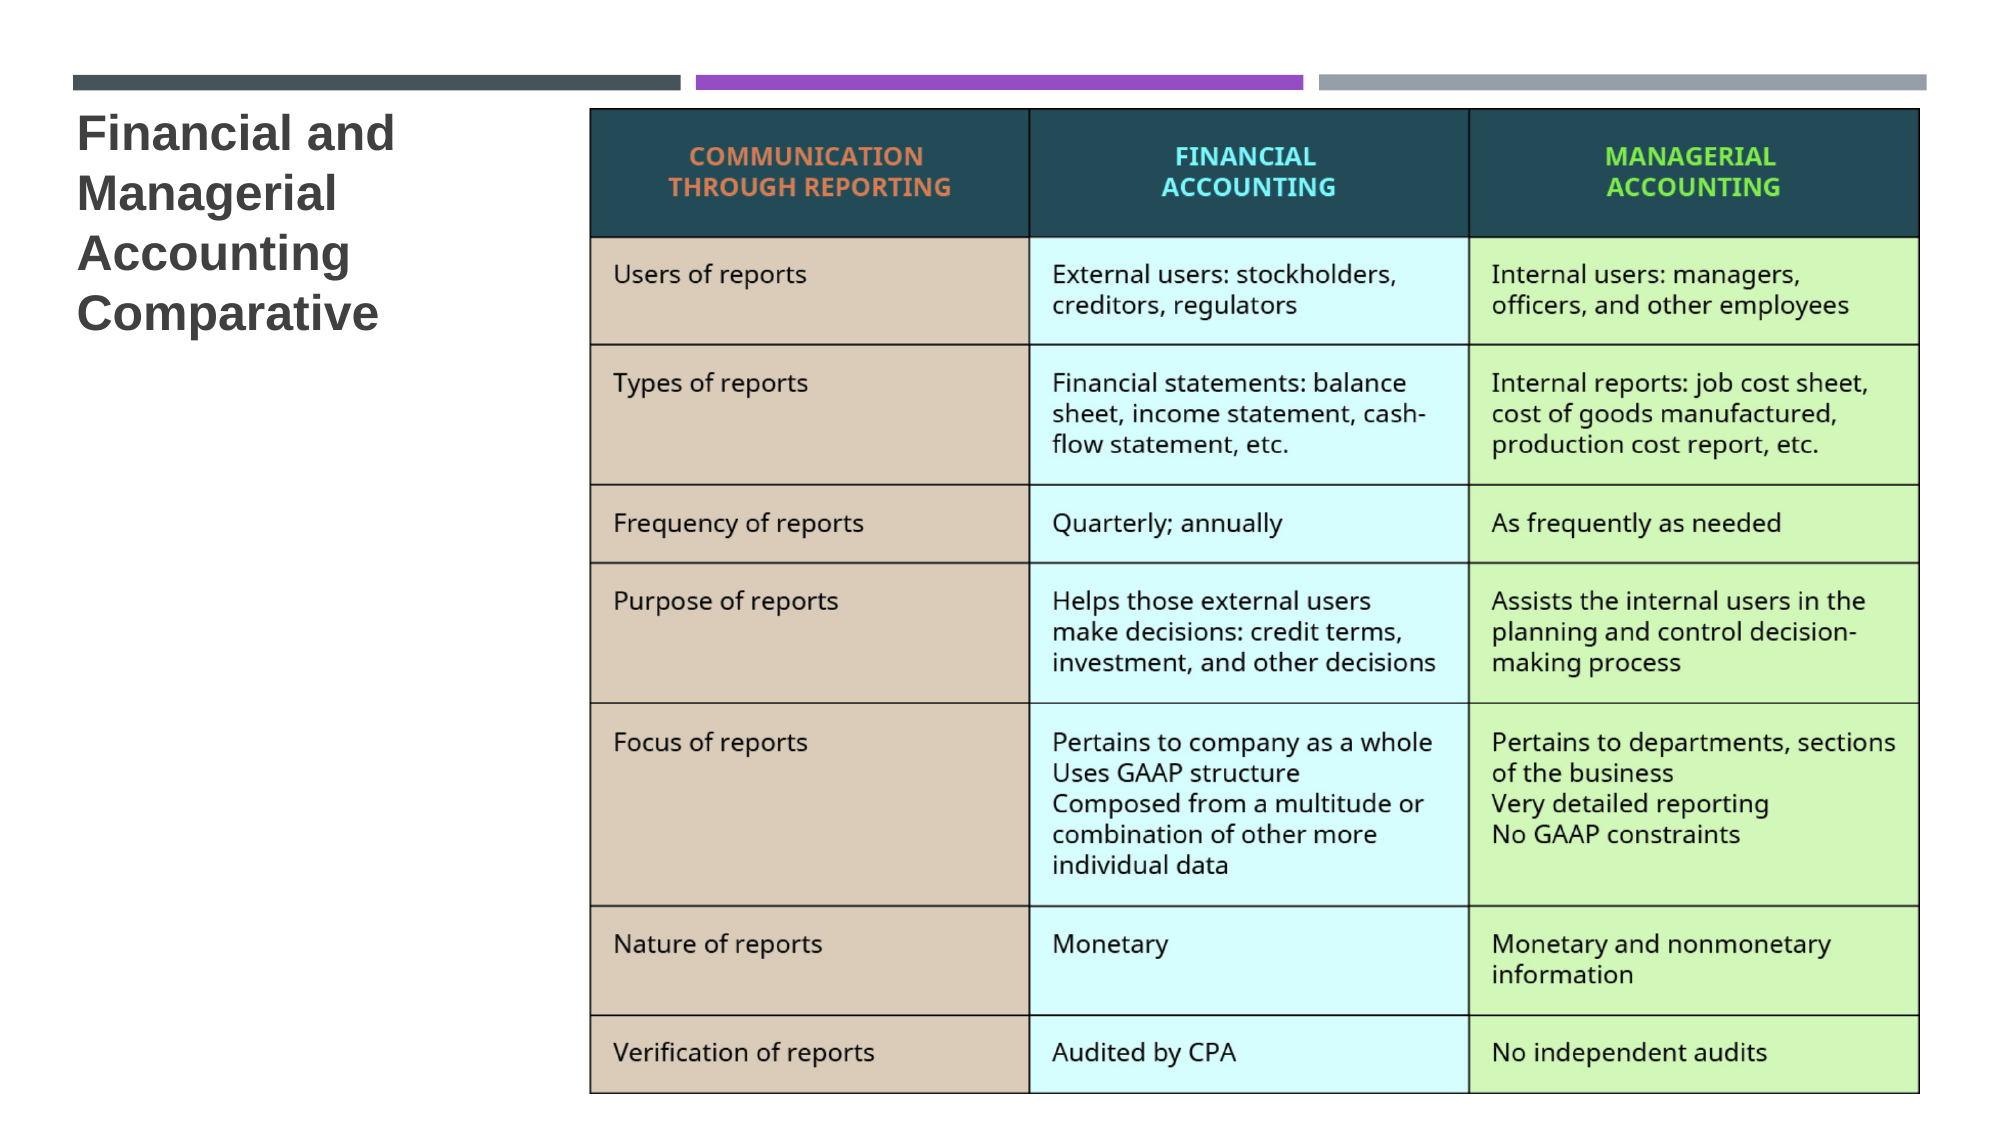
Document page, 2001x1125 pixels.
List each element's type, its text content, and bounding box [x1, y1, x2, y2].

picture [579, 100, 1931, 1104]
title Financial and Managerial Accounting Comparative [68, 92, 527, 351]
